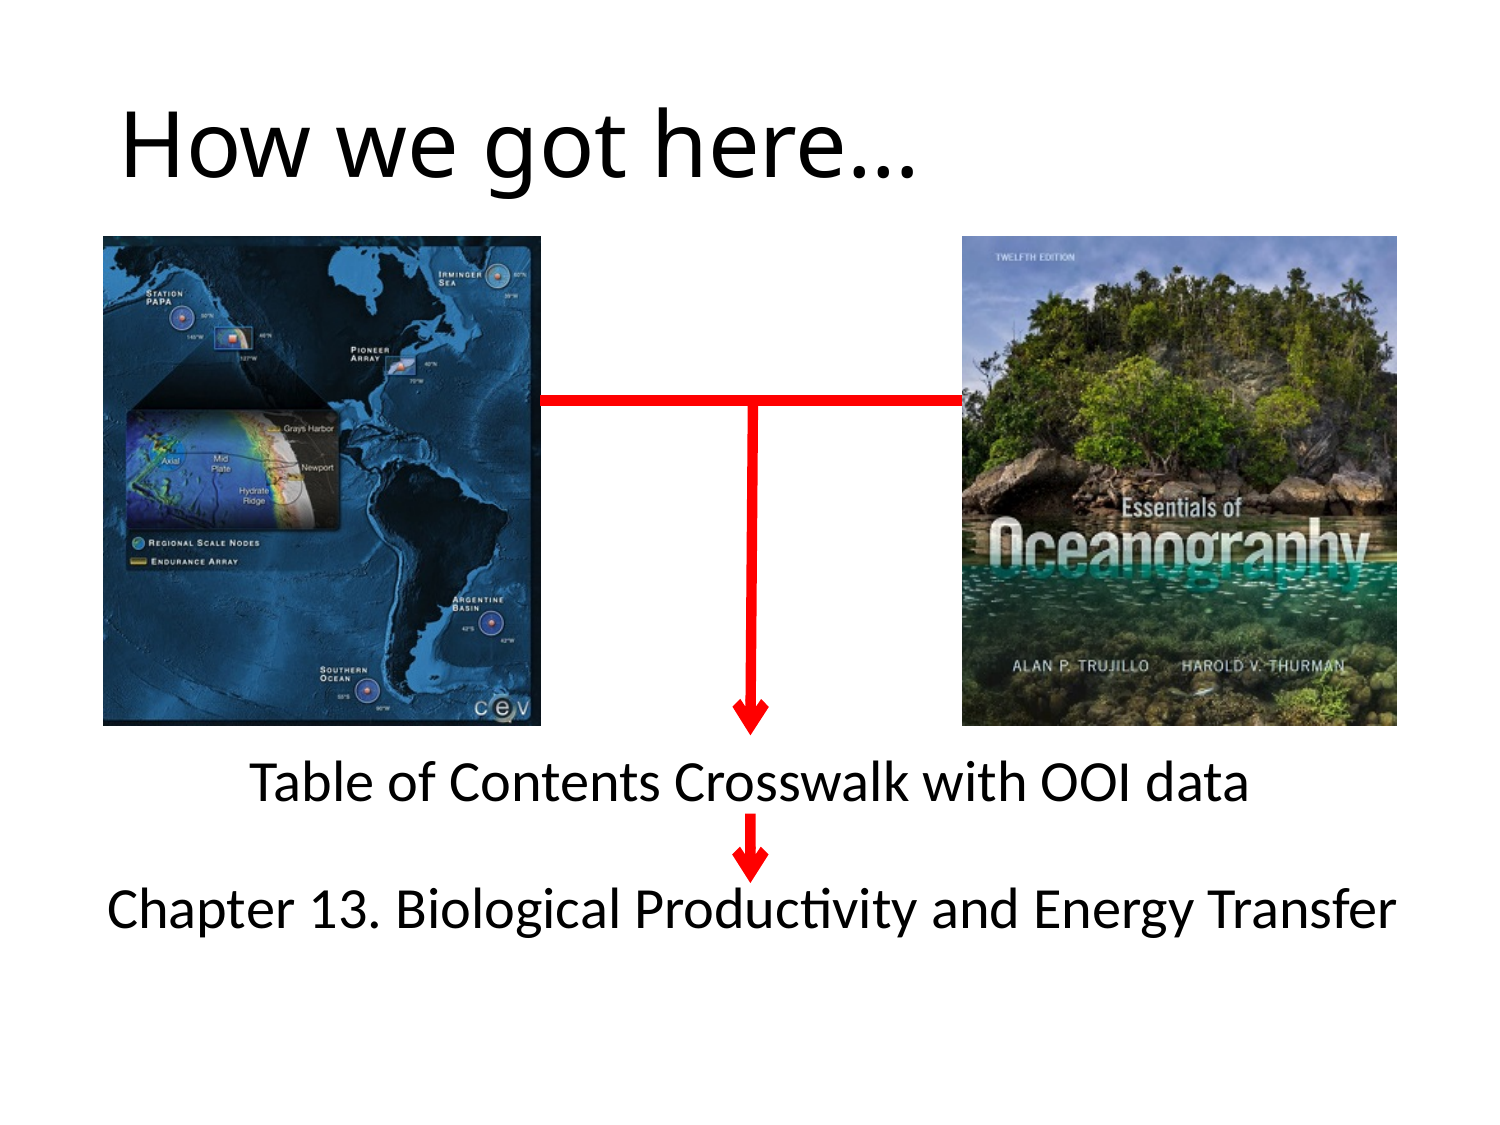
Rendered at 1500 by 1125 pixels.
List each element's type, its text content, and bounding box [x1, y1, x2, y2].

text_box Chapter 13. Biological Productivity and Energy Transfer [92, 863, 1414, 948]
picture [103, 236, 541, 726]
picture [962, 236, 1397, 726]
text_box Table of Contents Crosswalk with OOI data [235, 735, 1266, 821]
title How we got here… [103, 59, 1397, 237]
